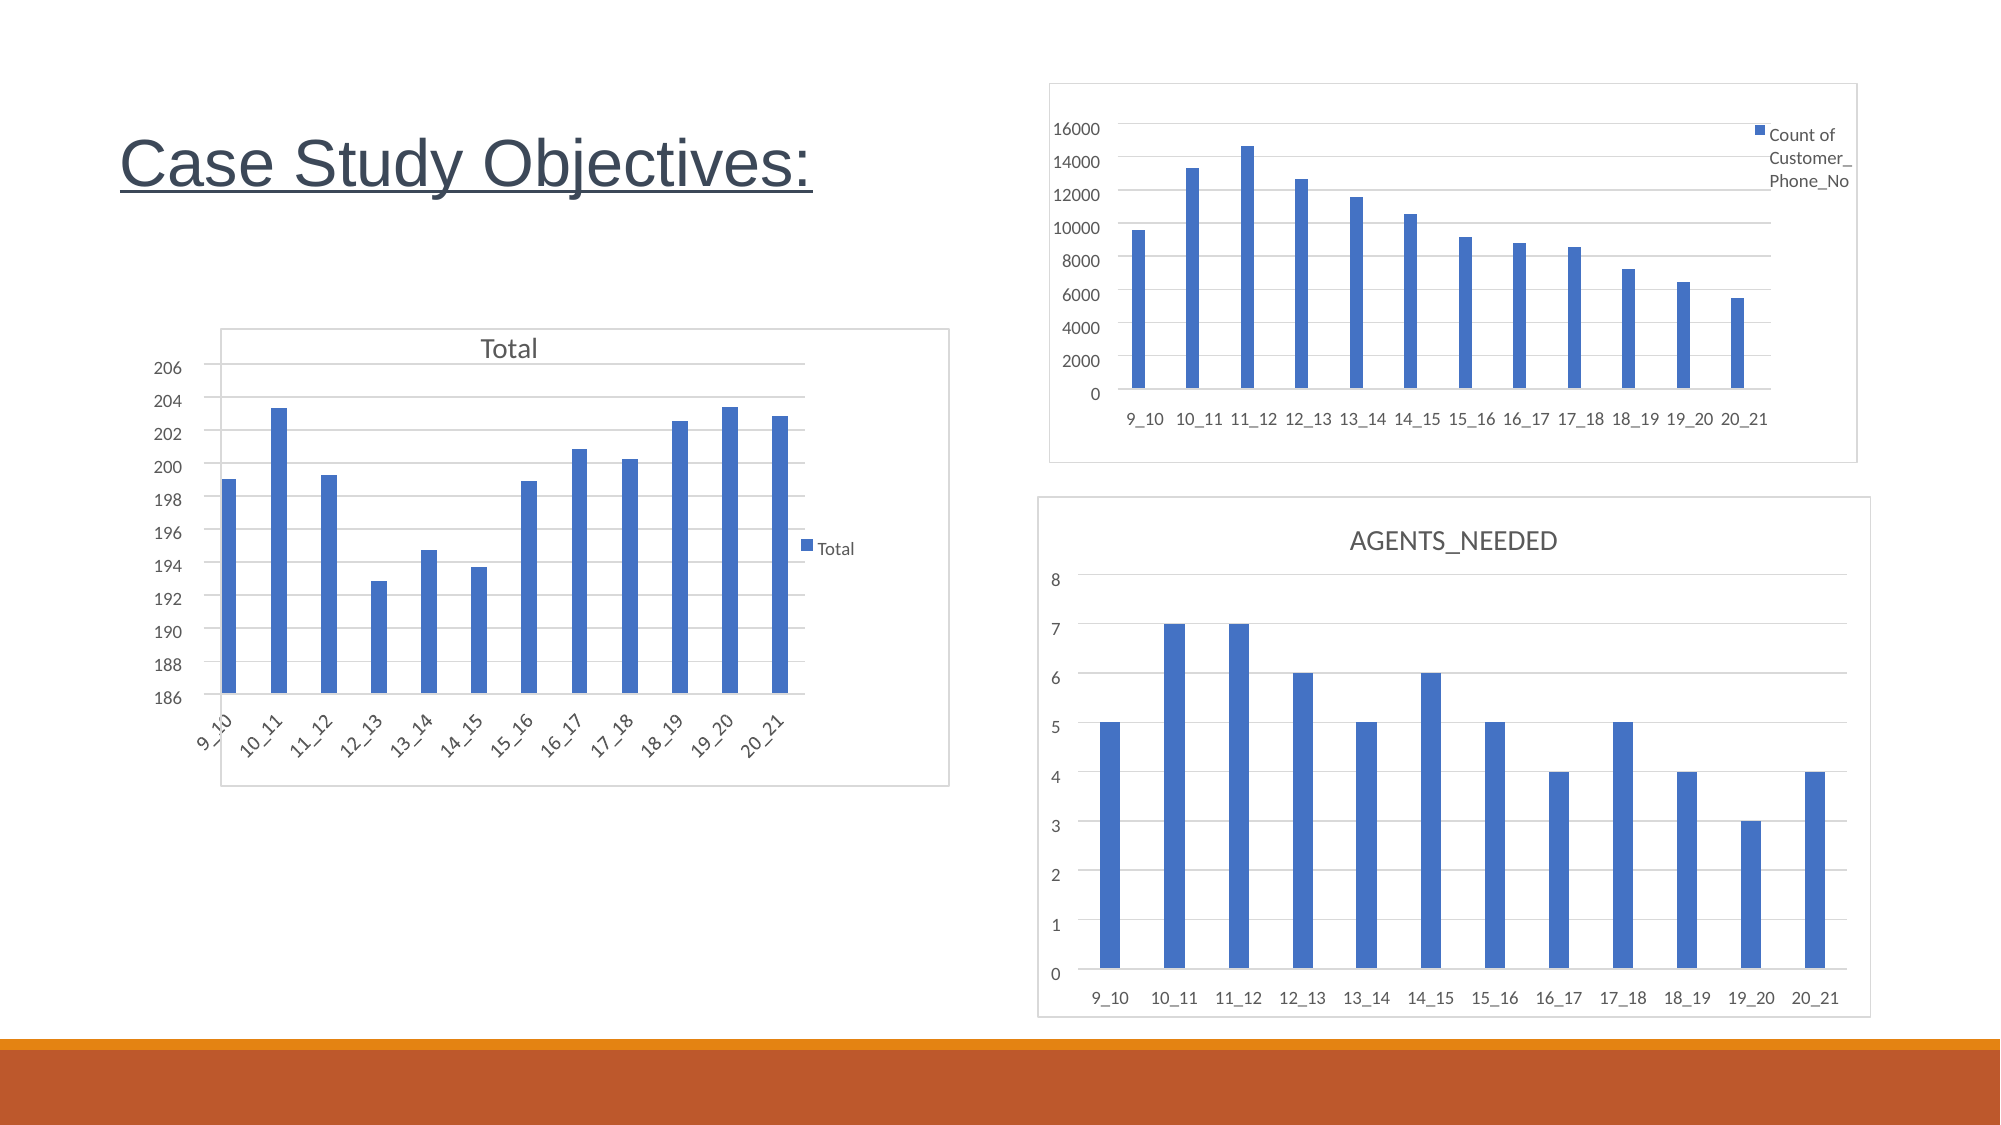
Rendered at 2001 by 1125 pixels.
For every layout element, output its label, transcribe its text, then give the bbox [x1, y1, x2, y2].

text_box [1037, 496, 1884, 1041]
title Case Study Objectives: [104, 0, 1830, 208]
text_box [1049, 83, 1881, 486]
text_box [153, 327, 949, 797]
